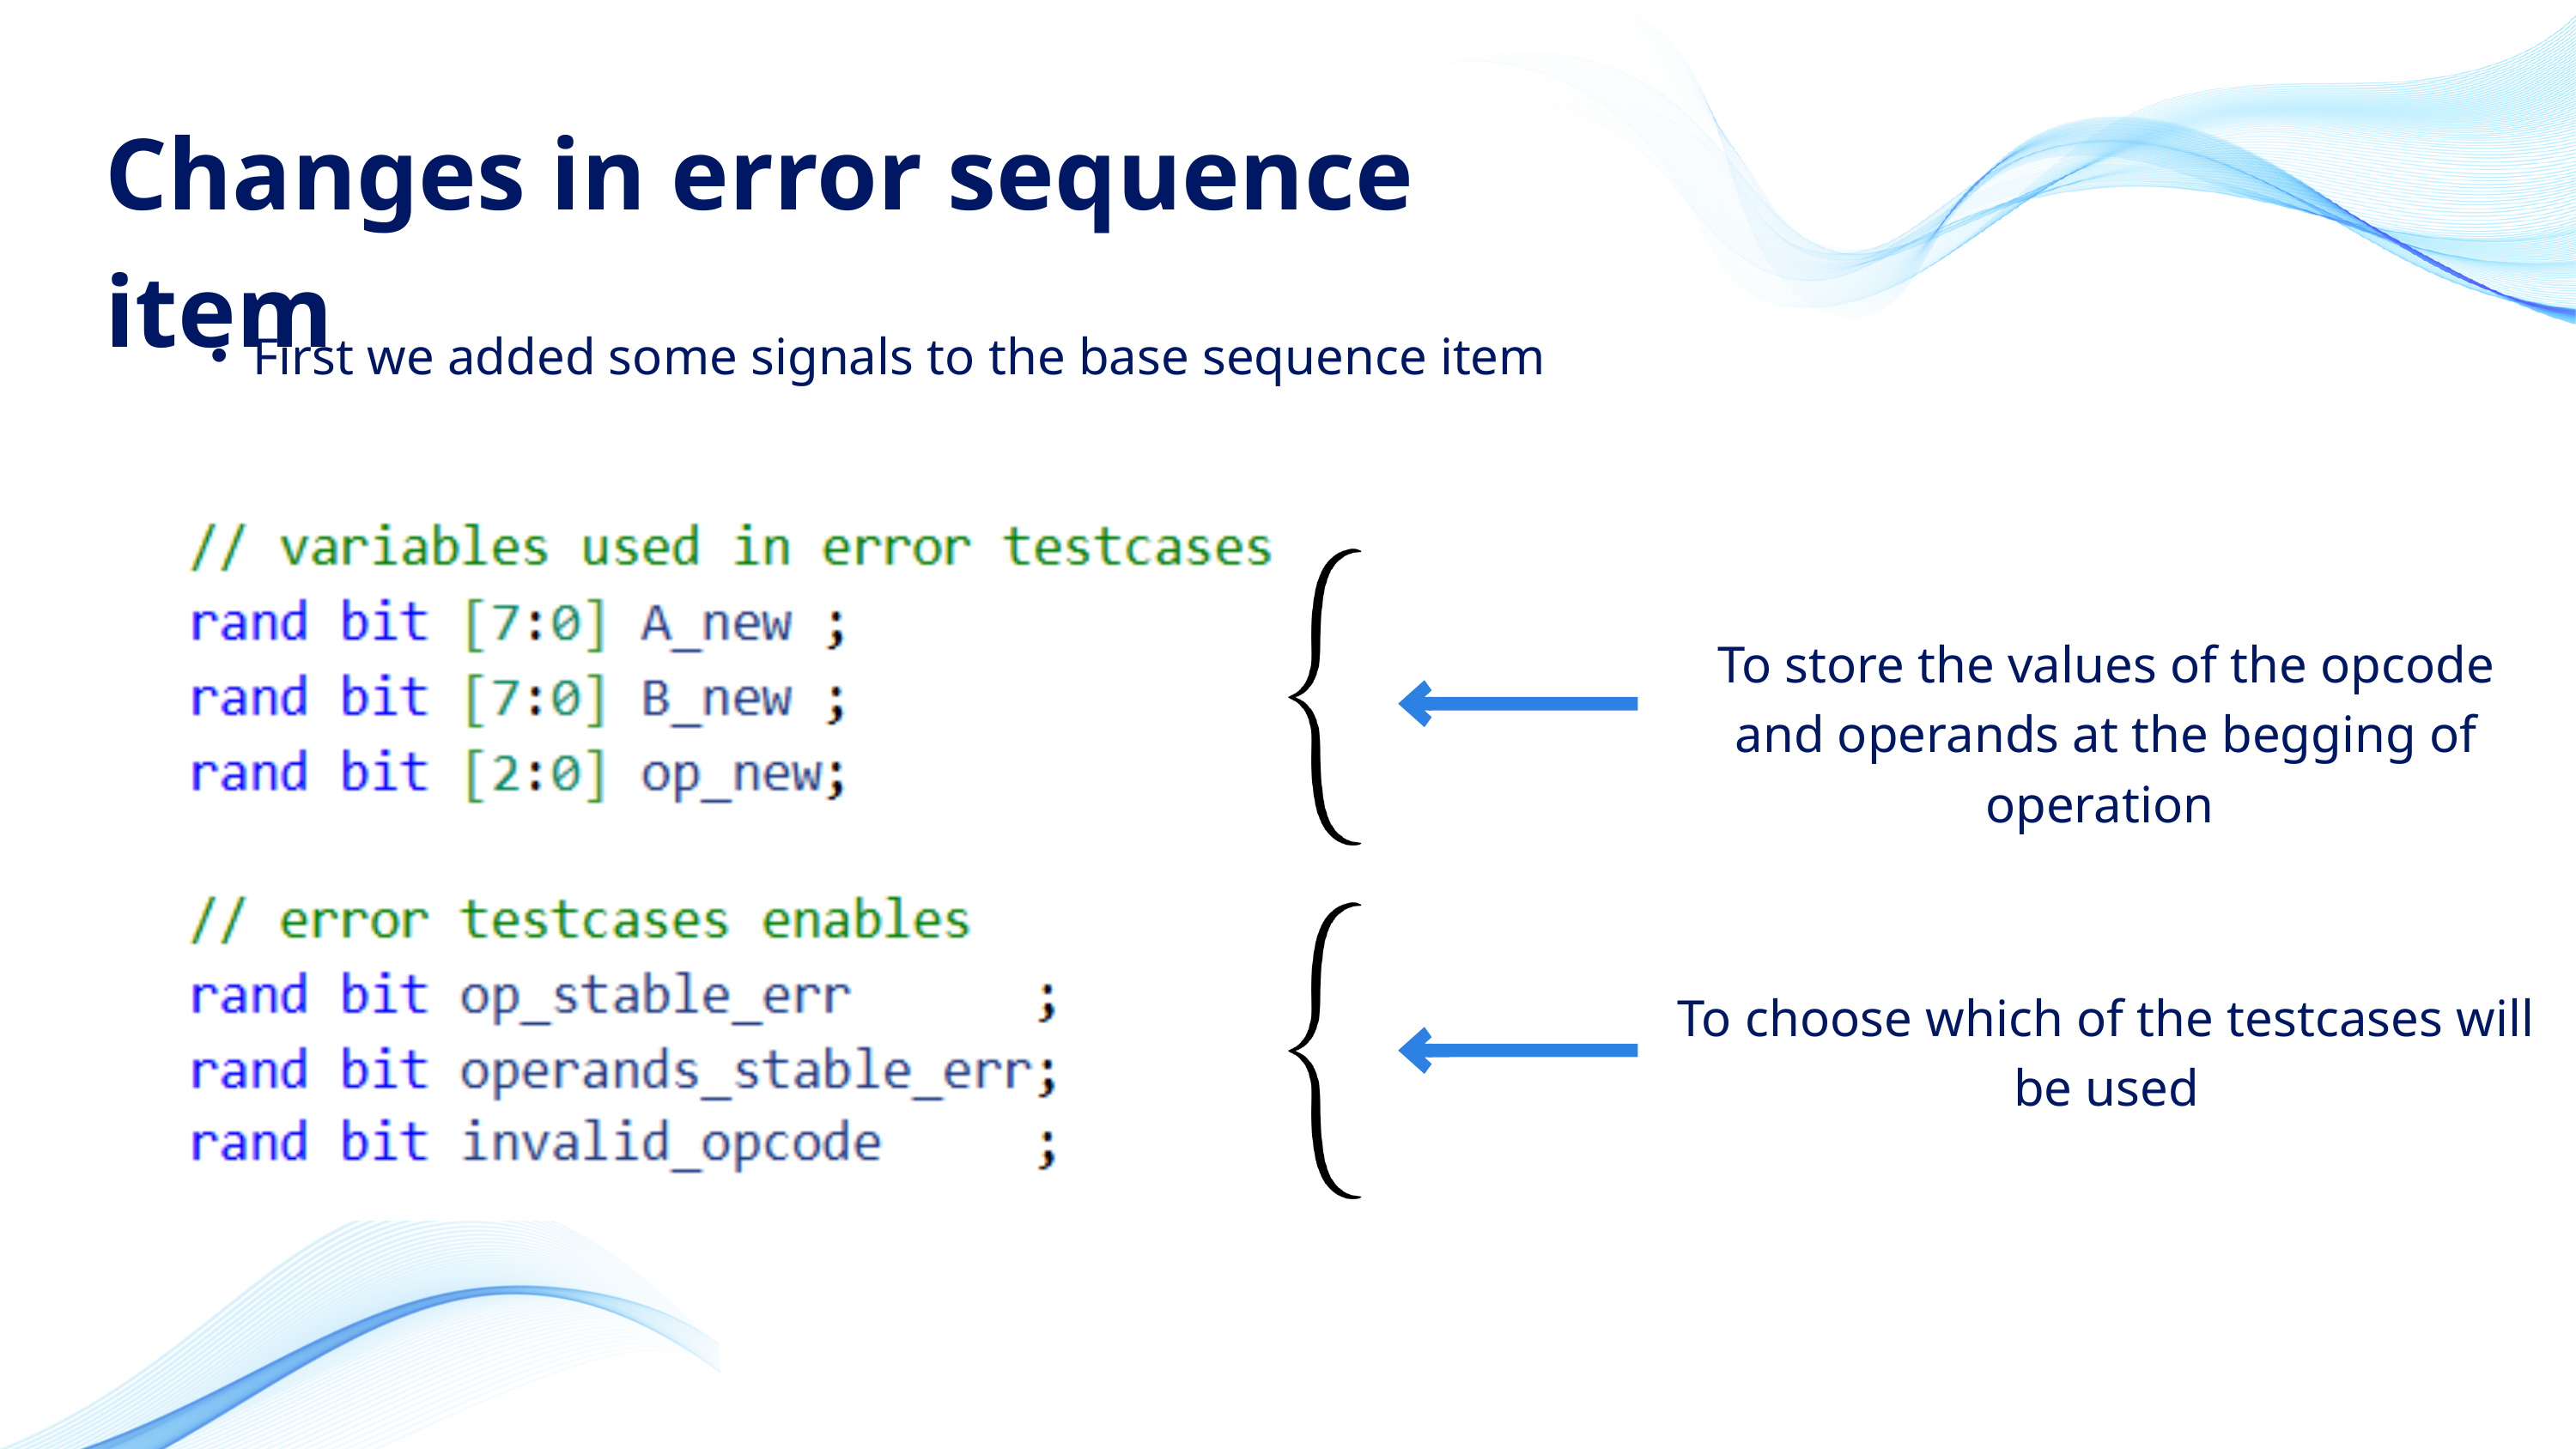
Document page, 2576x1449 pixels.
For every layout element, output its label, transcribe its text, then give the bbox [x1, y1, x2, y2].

text_box First we added some signals to the base sequence item [167, 314, 2129, 385]
text_box [1288, 902, 1362, 1199]
text_box Changes in error sequence item [105, 91, 1653, 367]
text_box To store the values of the opcode and operands at the begging of operation [1674, 622, 2539, 834]
text_box [1400, 0, 2576, 324]
text_box To choose which of the testcases will be used [1674, 976, 2539, 1117]
text_box [144, 513, 1557, 1221]
text_box [0, 1221, 726, 1449]
text_box [1288, 549, 1362, 846]
